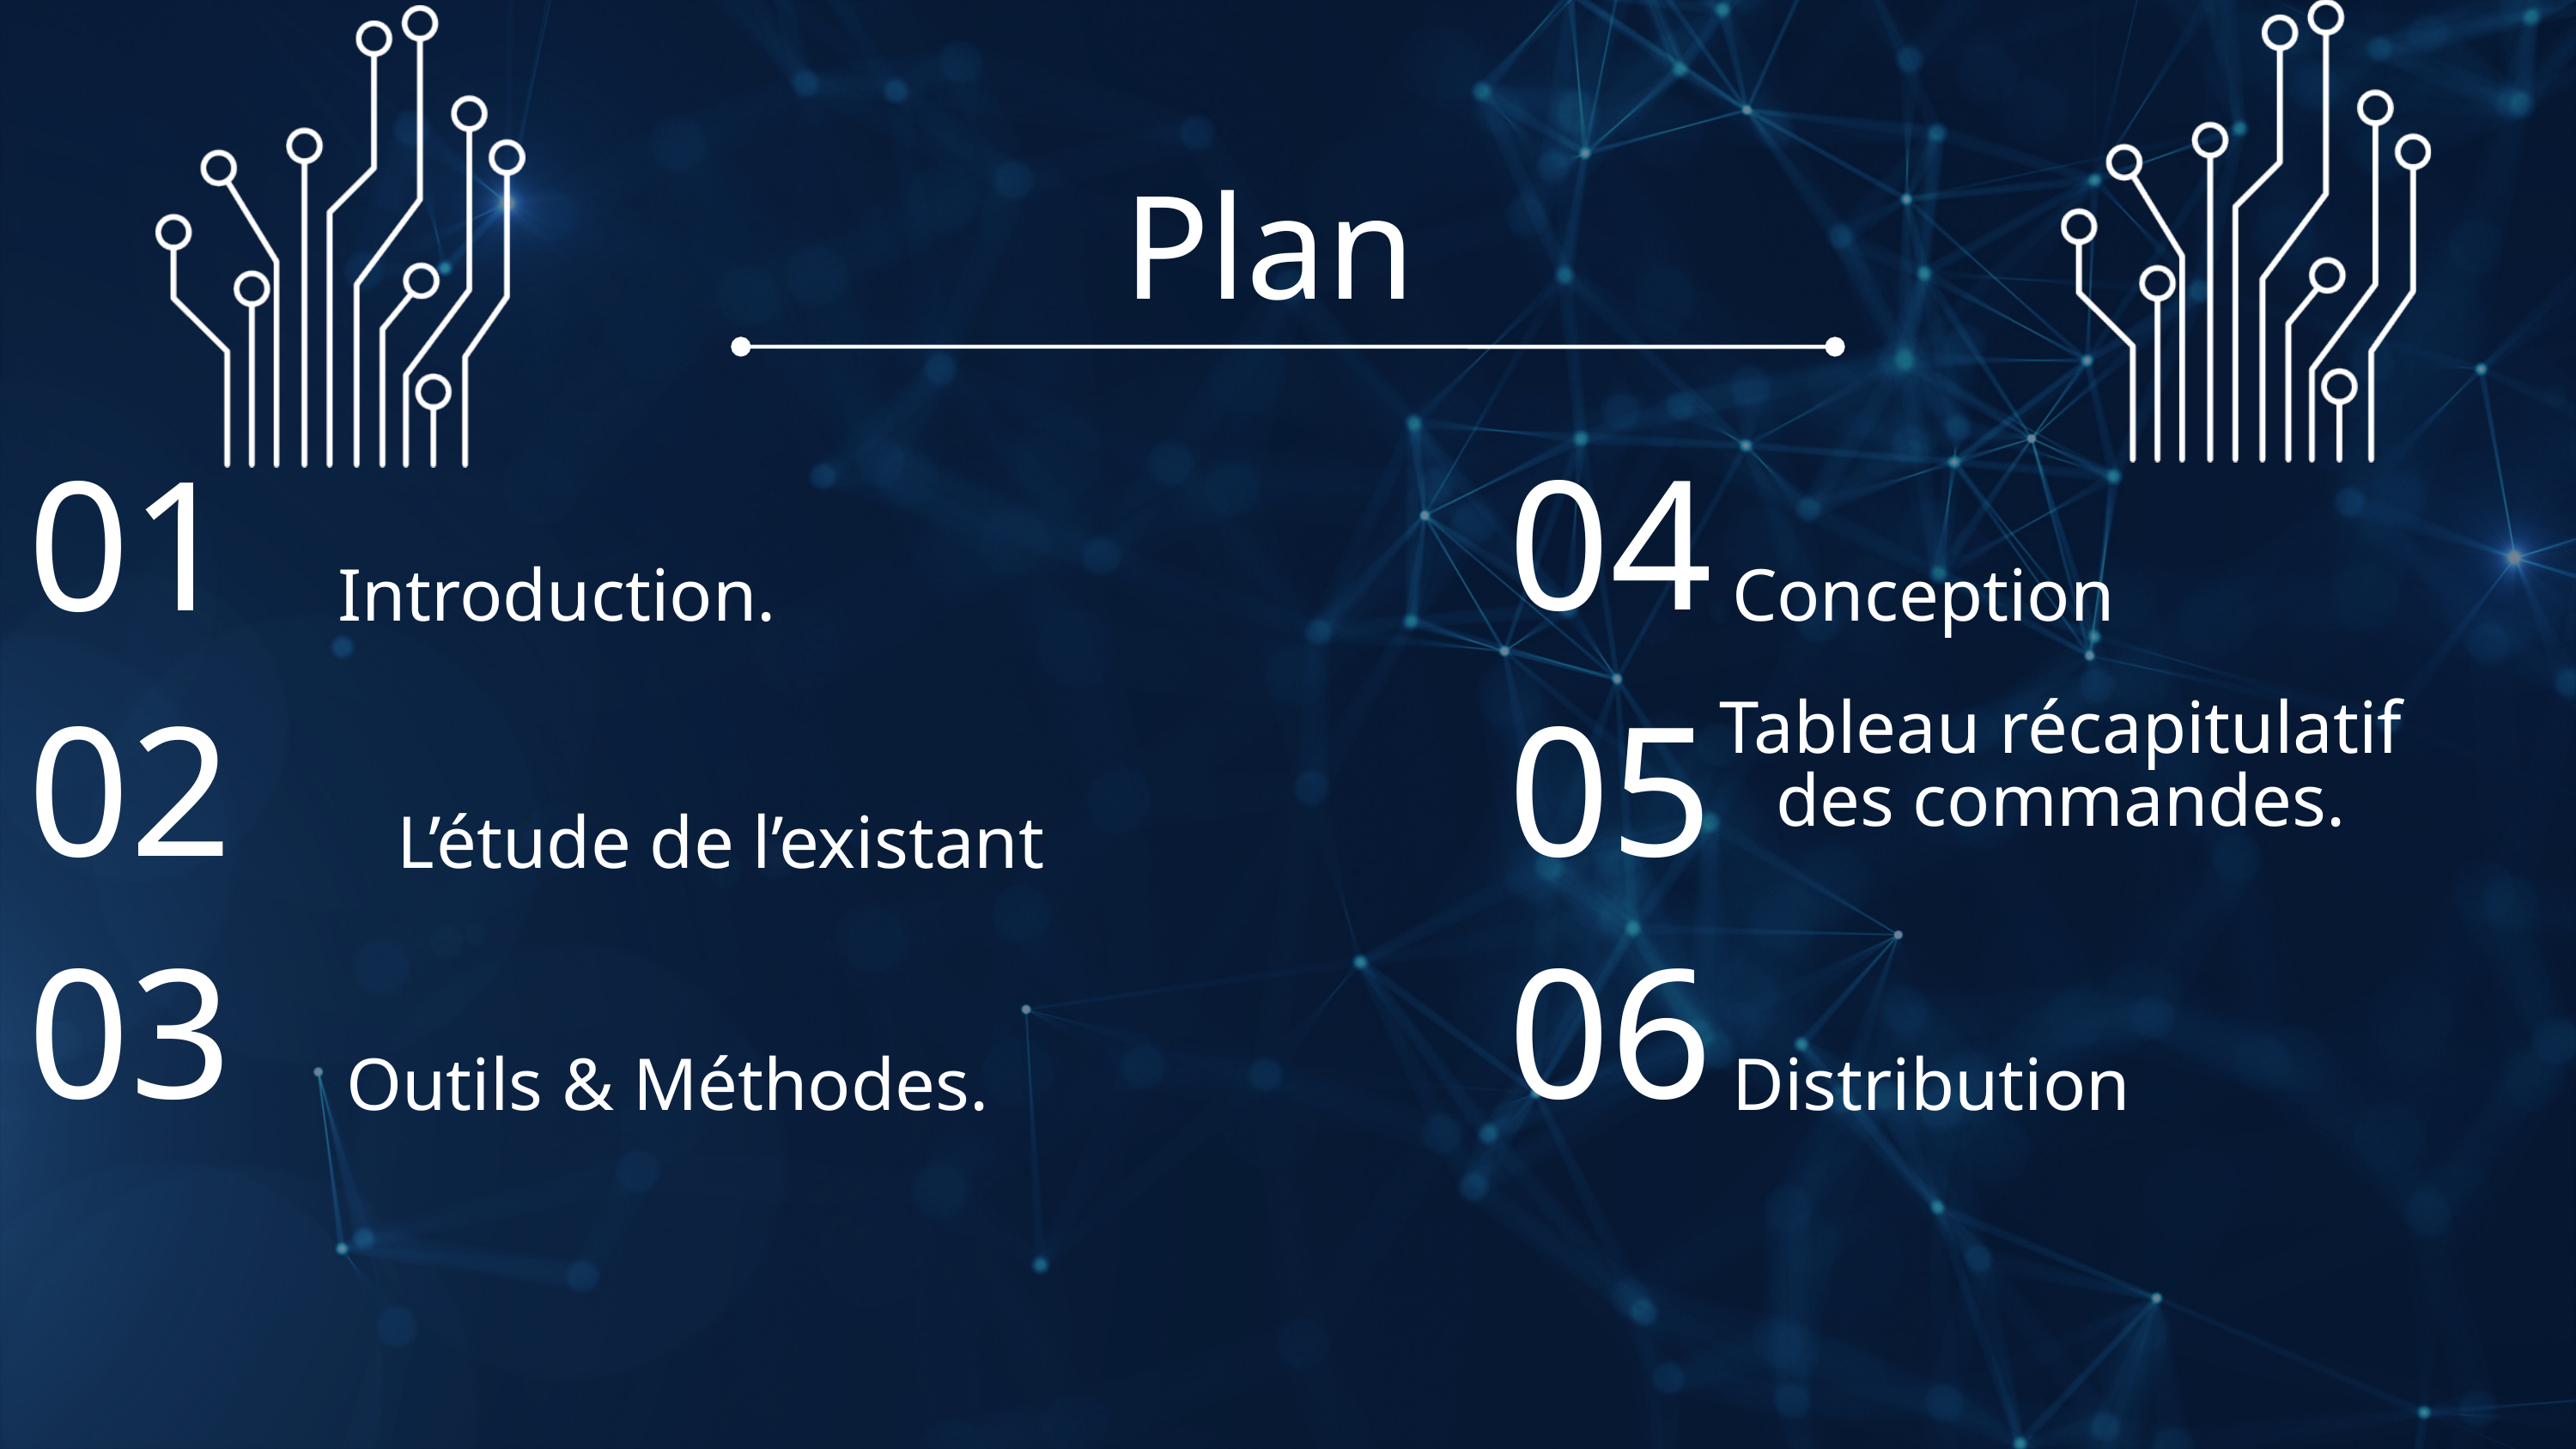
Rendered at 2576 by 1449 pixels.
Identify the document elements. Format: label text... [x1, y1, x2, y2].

text_box 04 [1508, 463, 2008, 646]
text_box Introduction. [233, 562, 777, 636]
text_box [0, 0, 2576, 1449]
text_box Conception [2008, 562, 2576, 636]
text_box 02 [0, 709, 233, 893]
text_box 06 [1508, 951, 2008, 1135]
text_box Tableau récapitulatif des commandes. [1664, 694, 2458, 841]
text_box Distribution [2008, 1052, 2576, 1125]
text_box 01 [0, 464, 233, 647]
text_box [732, 337, 1844, 356]
text_box [155, 5, 526, 469]
text_box Outils & Méthodes. [233, 1052, 990, 1125]
text_box 05 [1508, 709, 2008, 893]
text_box [2061, 0, 2432, 463]
text_box L’étude de l’existant [233, 809, 1045, 883]
text_box Plan [526, 168, 2051, 328]
text_box 03 [0, 951, 233, 1135]
